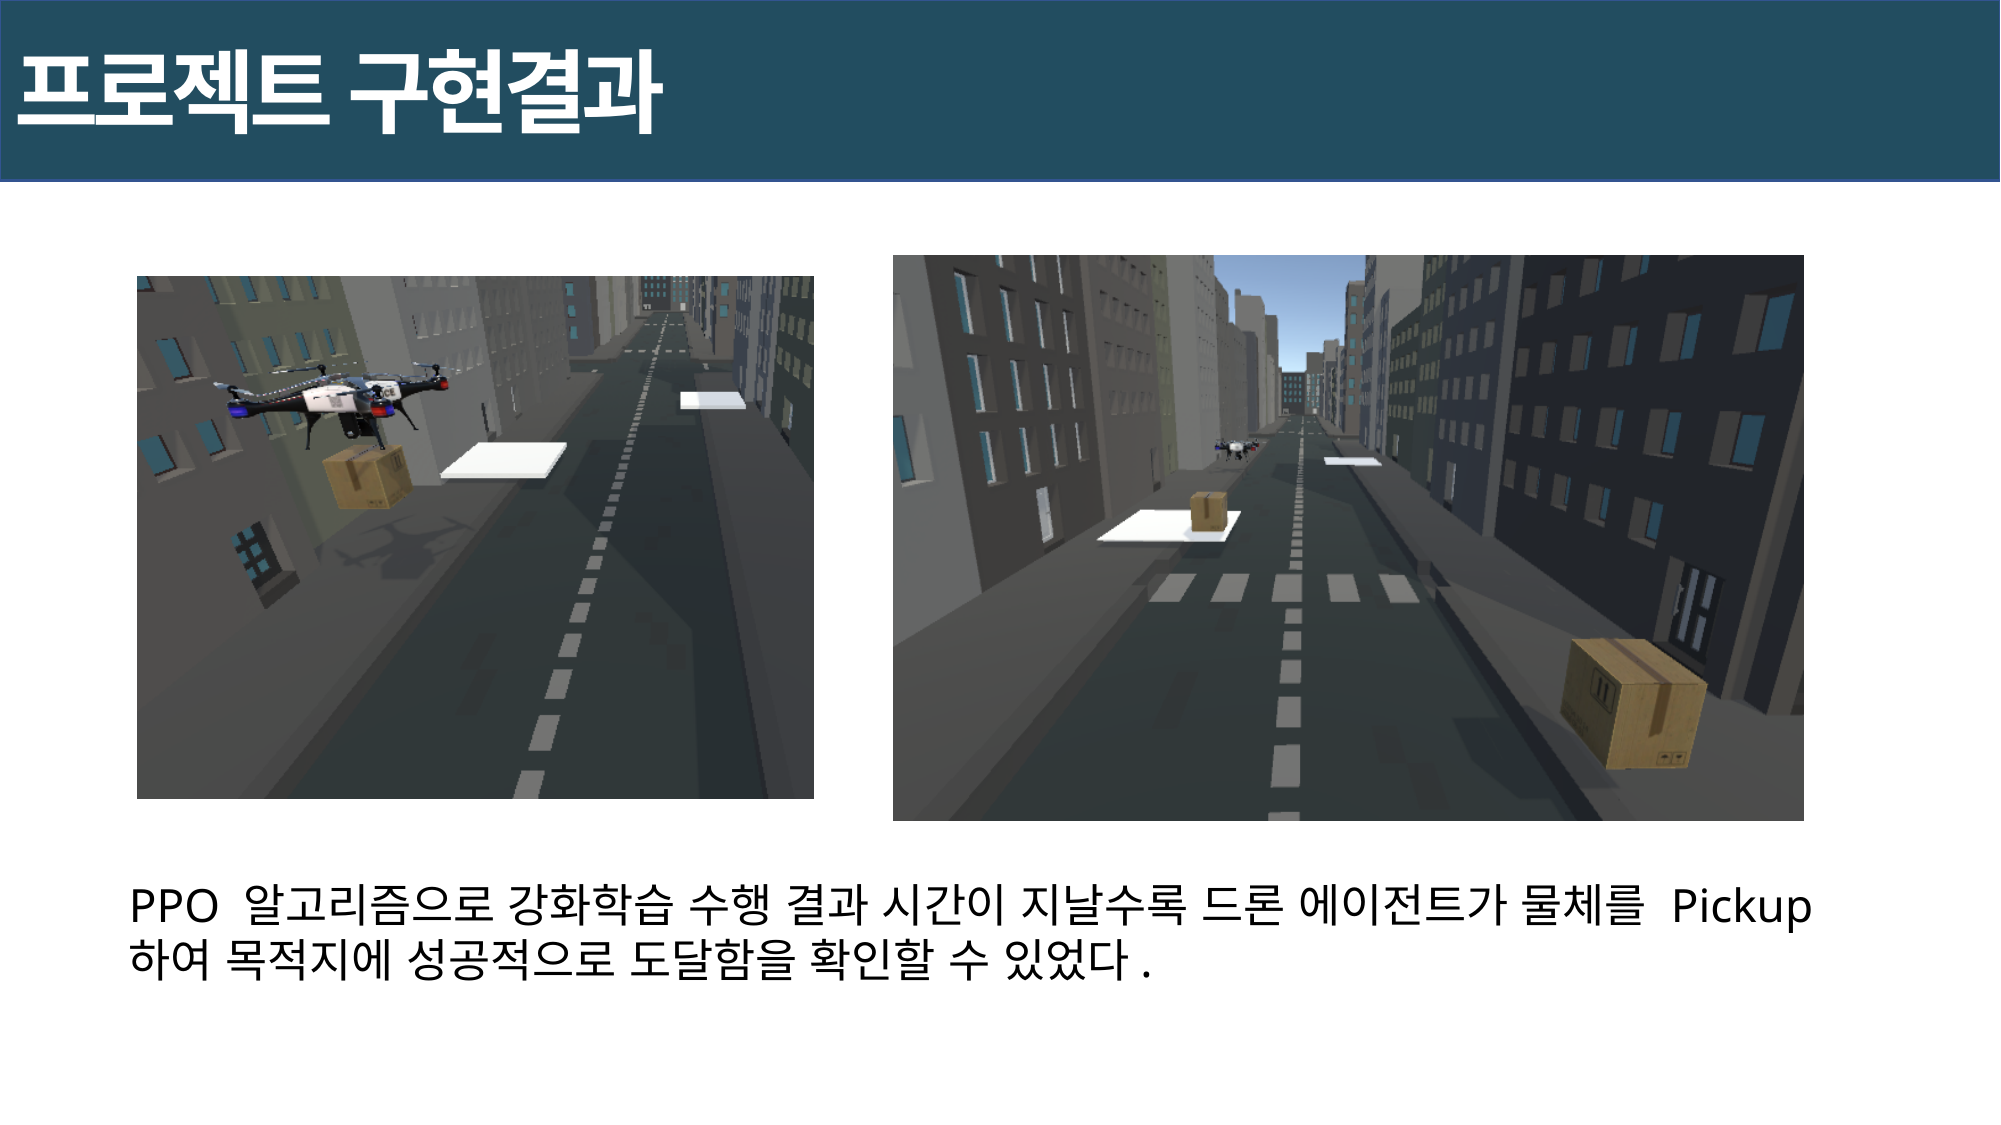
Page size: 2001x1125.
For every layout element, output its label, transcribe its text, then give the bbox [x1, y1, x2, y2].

picture [893, 255, 1804, 821]
picture [137, 275, 814, 799]
text_box 프로젝트 구현결과 [0, 0, 2000, 182]
text_box PPO 알고리즘으로 강화학습 수행 결과 시간이 지날수록 드론 에이전트가 물체를 Pickup 하여 목적지에 성공적으로 도달함을 확인할 수 있었다. [114, 869, 1910, 995]
